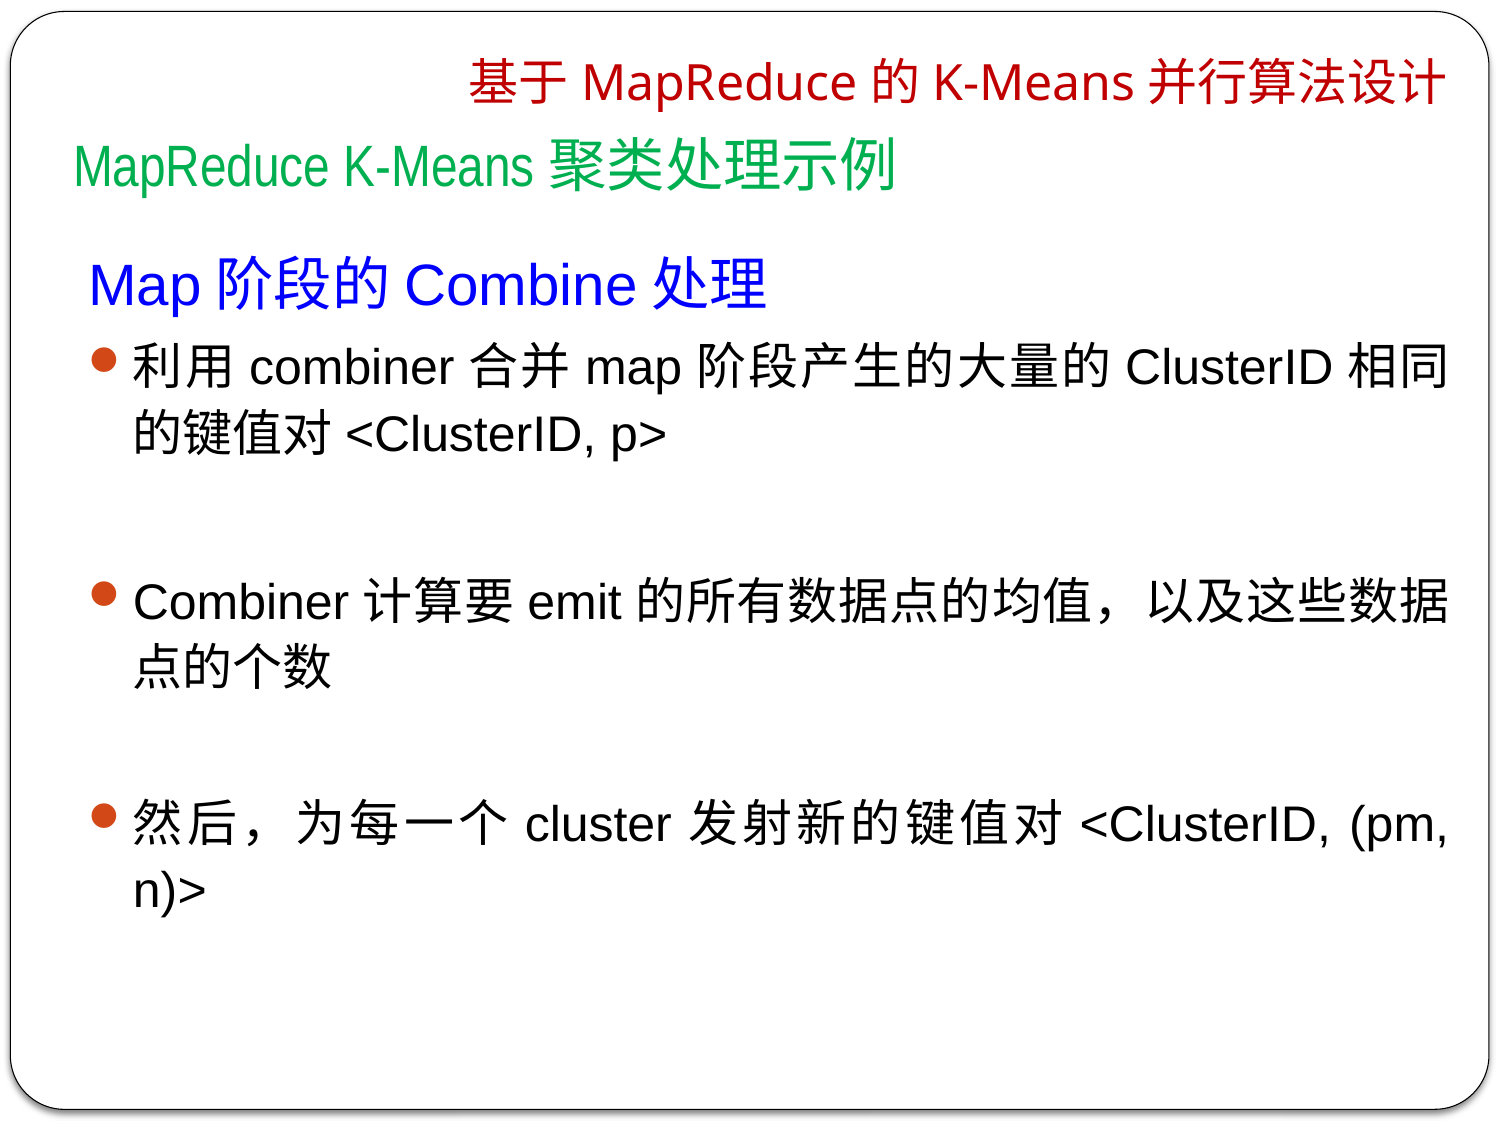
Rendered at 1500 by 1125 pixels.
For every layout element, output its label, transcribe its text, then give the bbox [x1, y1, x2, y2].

list Map阶段的Combine处理 利用combiner合并map阶段产生的大量的ClusterID相同的键值对<ClusterID, p> Combiner计算要emit的所有数据点的均值，以及这些数据点的个数 然后，为每一个cluster发射新的键值对<ClusterID, (pm, n)> [72, 239, 1465, 1072]
text_box 基于MapReduce的K-Means并行算法设计 [190, 25, 1463, 126]
text_box MapReduce K-Means聚类处理示例 [58, 120, 1025, 206]
